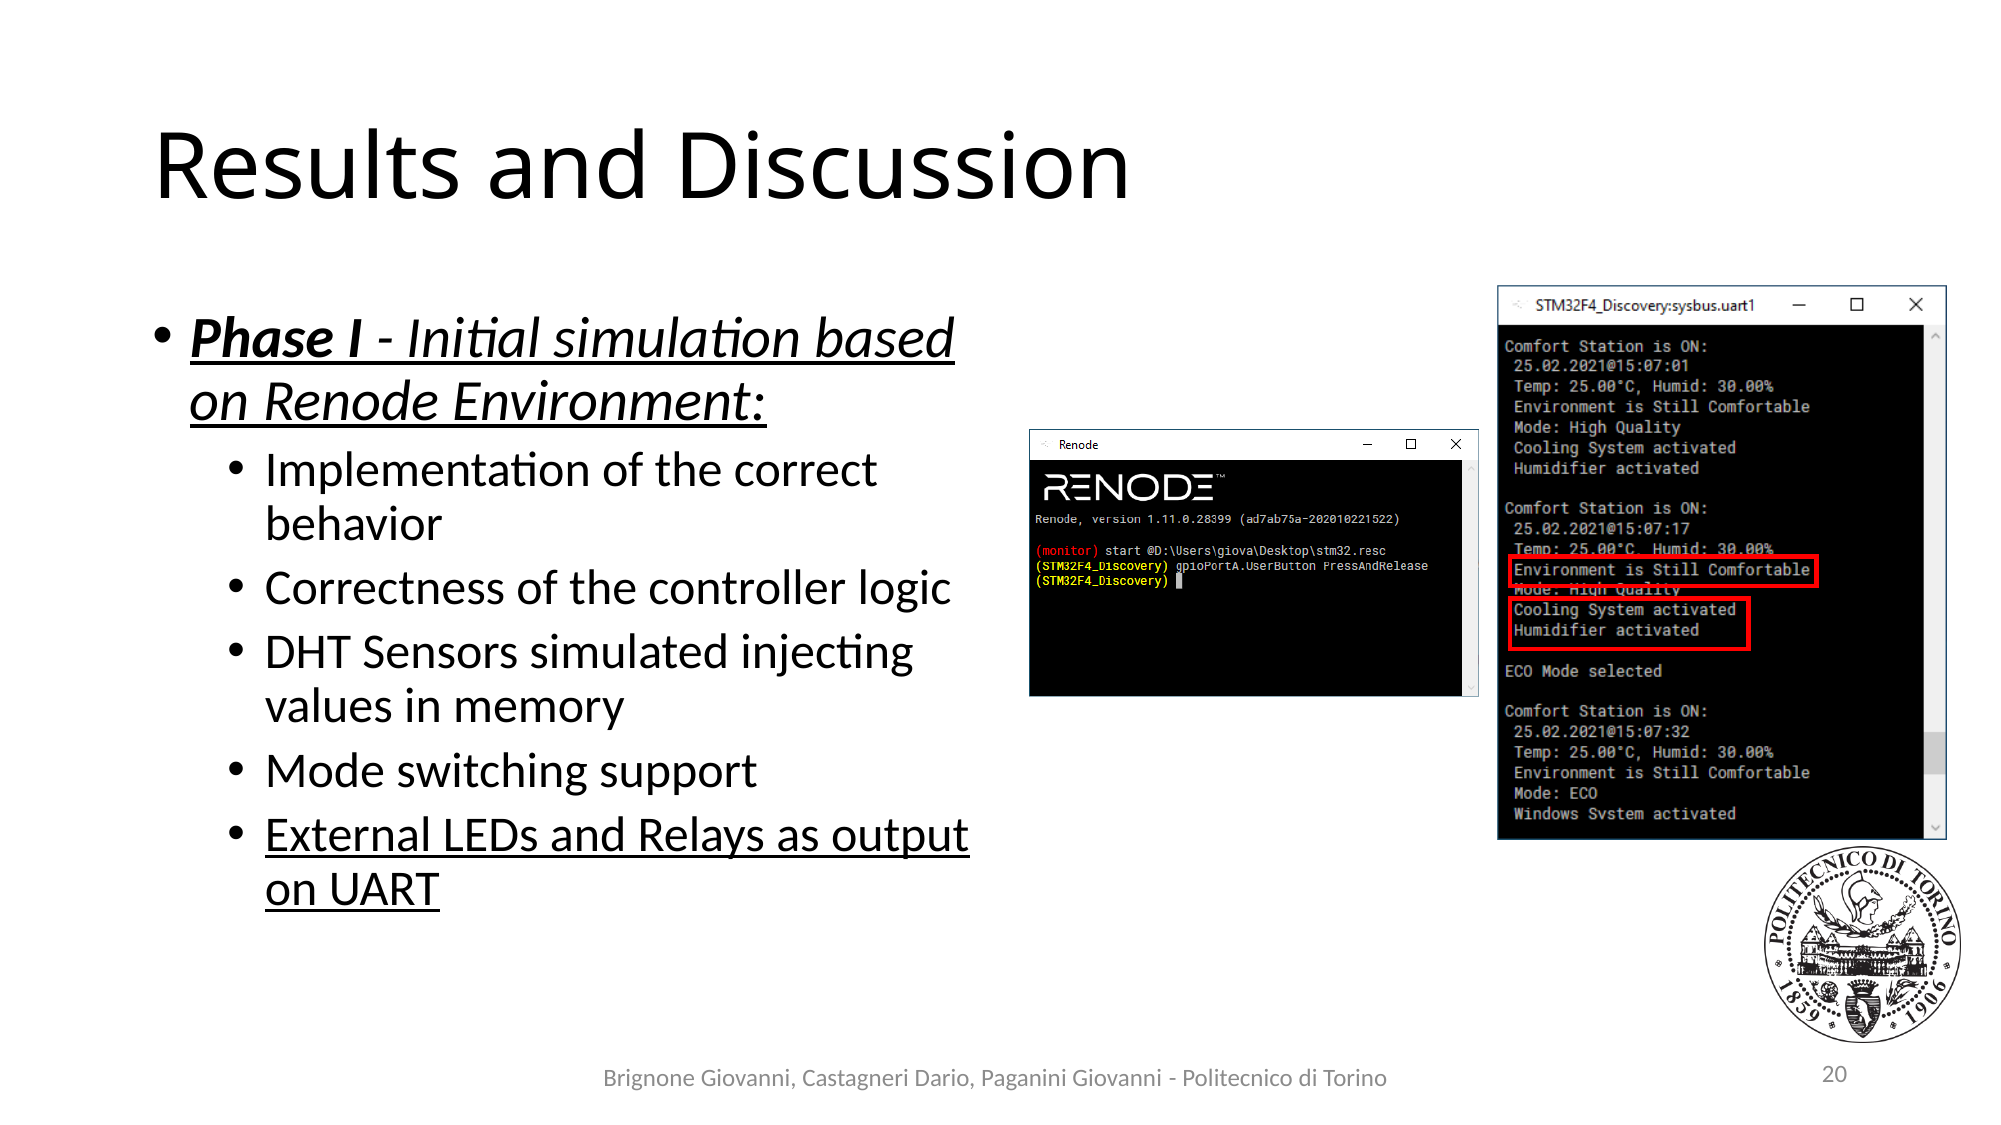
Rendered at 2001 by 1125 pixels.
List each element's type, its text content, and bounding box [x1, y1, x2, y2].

slide_number 20 [1412, 1042, 1863, 1103]
footer Brignone Giovanni, Castagneri Dario, Paganini Giovanni - Politecnico di Torino [540, 1046, 1452, 1107]
picture [1764, 846, 1961, 1043]
title Results and Discussion [137, 59, 1863, 278]
picture [1496, 284, 1947, 840]
list Phase I - Initial simulation based on Renode Environment: Implementation of the correct behavior Correctness of the controller logic DHT Sensors simulated injecting values in memory Mode switching support External LEDs and Relays as output on UART [137, 299, 988, 1014]
picture [1028, 428, 1479, 697]
